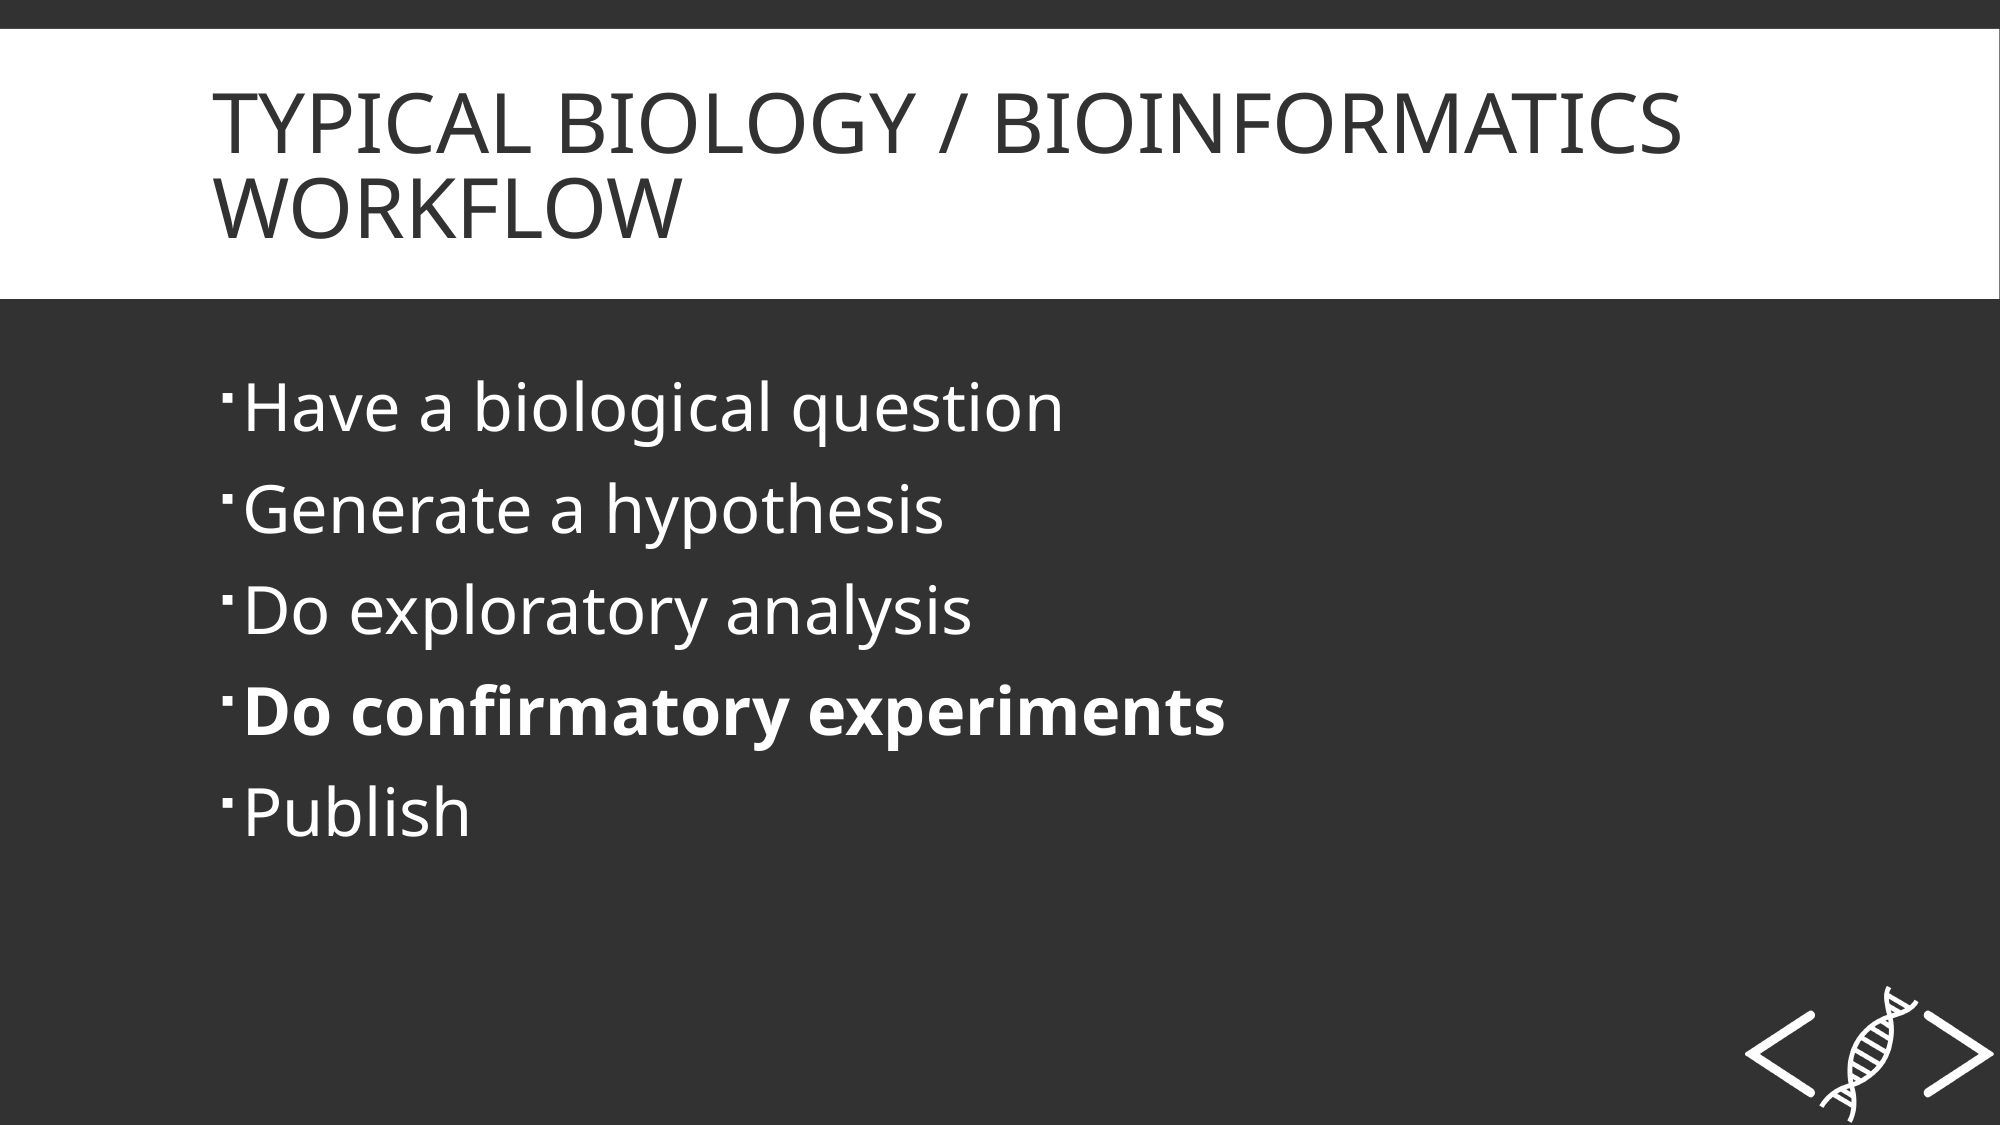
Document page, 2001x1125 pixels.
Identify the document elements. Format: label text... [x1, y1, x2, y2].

title Typical biology / bioinformatics workflow [197, 46, 1803, 295]
list Have a biological question Generate a hypothesis Do exploratory analysis Do confirmatory experiments Publish [197, 366, 1803, 1057]
picture [1739, 923, 2000, 1125]
